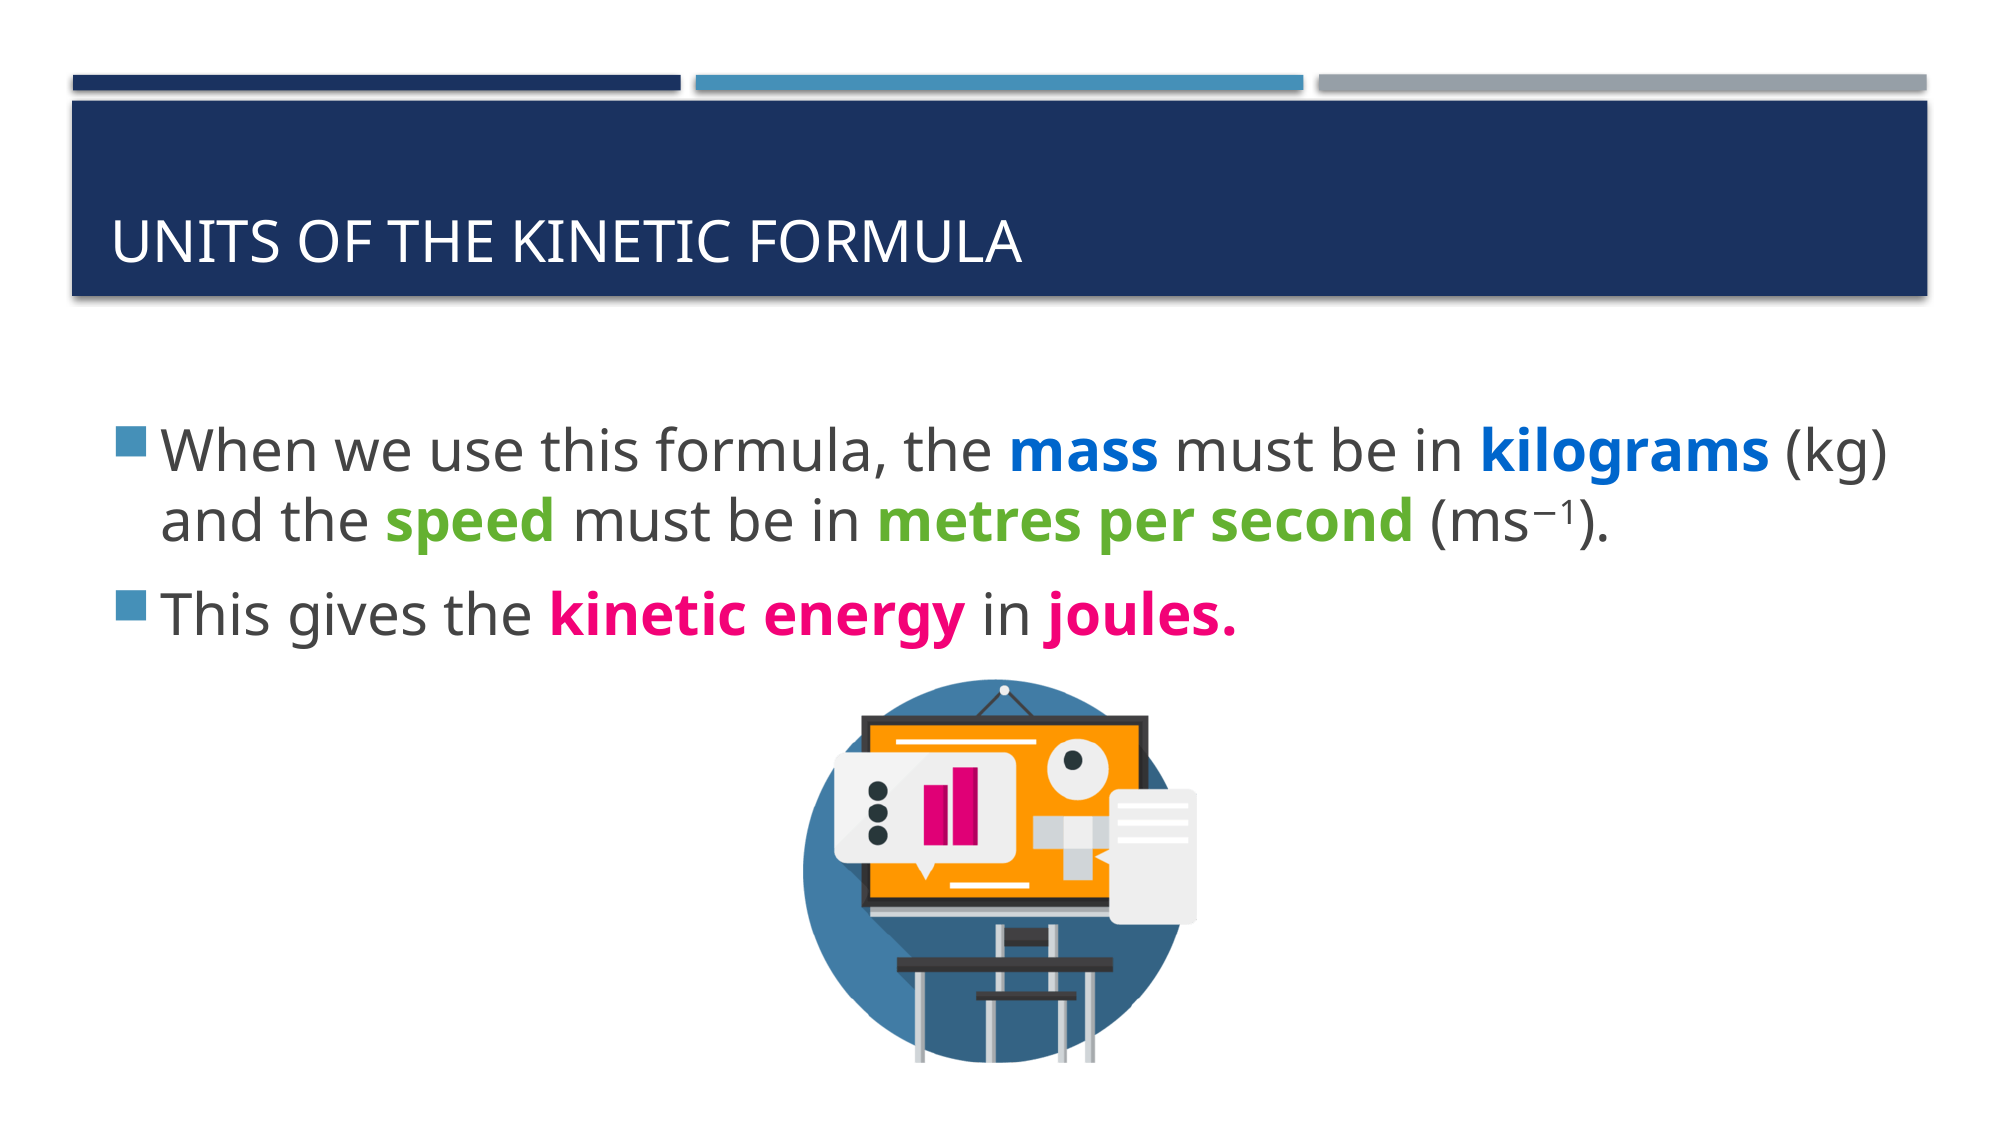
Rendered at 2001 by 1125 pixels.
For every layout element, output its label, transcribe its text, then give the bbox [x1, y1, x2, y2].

list When we use this formula, the mass must be in kilograms (kg) and the speed must be in metres per second (ms−1). This gives the kinetic energy in joules. [95, 357, 1905, 834]
picture [802, 678, 1198, 1064]
title Units of the kinetic formula [95, 115, 1905, 282]
